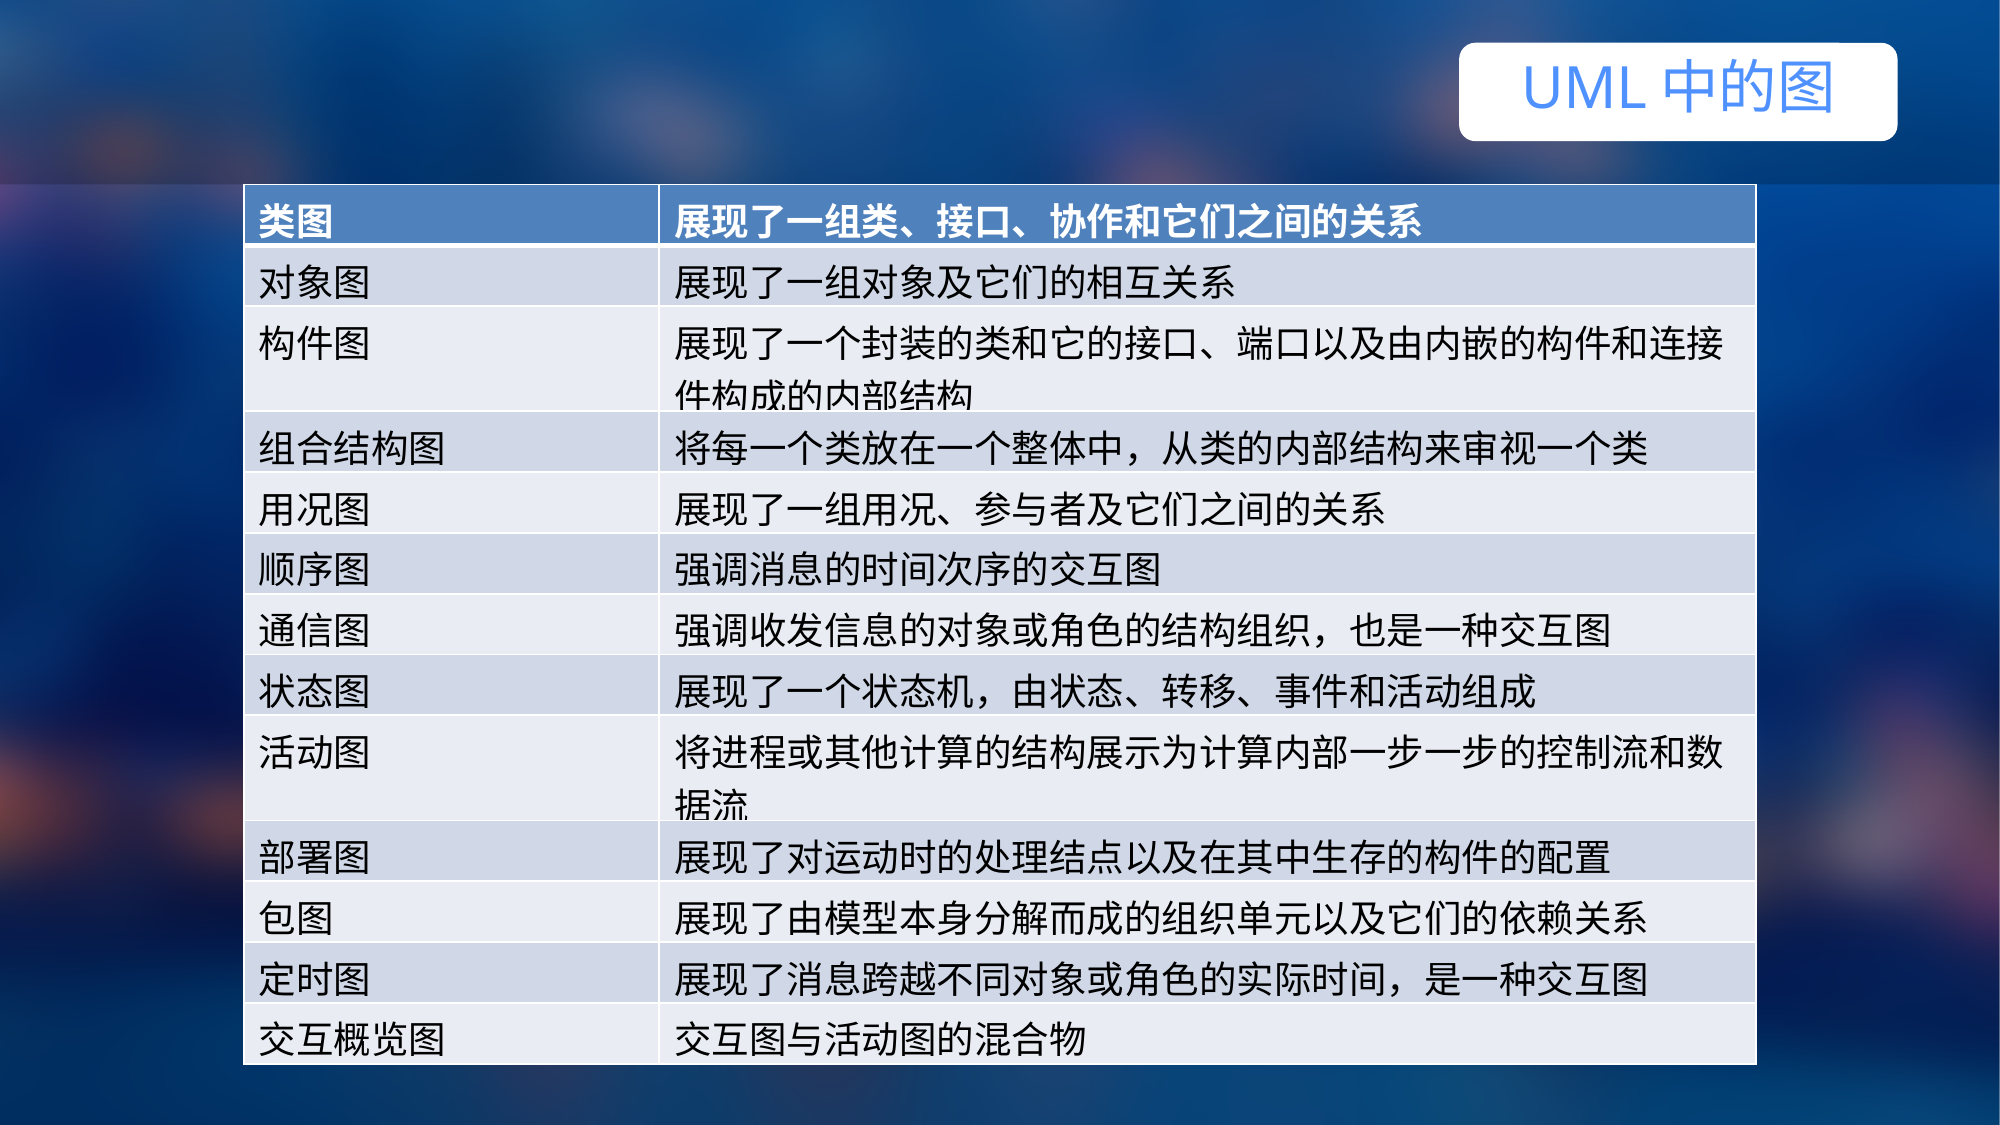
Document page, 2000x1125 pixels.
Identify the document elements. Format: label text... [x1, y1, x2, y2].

table_cell 展现了由模型本身分解而成的组织单元以及它们的依赖关系 [660, 882, 1755, 941]
table_cell 通信图 [245, 595, 658, 654]
table_cell 部署图 [245, 821, 658, 880]
table_cell 状态图 [245, 655, 658, 714]
text_box UML中的图 [1506, 43, 1851, 128]
table_cell 活动图 [245, 716, 658, 820]
table_cell 展现了一组用况、参与者及它们之间的关系 [660, 473, 1755, 532]
table_cell 构件图 [245, 307, 658, 410]
table_cell 展现了对运动时的处理结点以及在其中生存的构件的配置 [660, 821, 1755, 880]
table_cell 用况图 [245, 473, 658, 532]
table_cell 展现了消息跨越不同对象或角色的实际时间，是一种交互图 [660, 943, 1755, 1002]
table_cell 包图 [245, 882, 658, 941]
table_cell 强调消息的时间次序的交互图 [660, 534, 1755, 593]
table_cell 强调收发信息的对象或角色的结构组织，也是一种交互图 [660, 595, 1755, 654]
table_cell 顺序图 [245, 534, 658, 593]
table_cell 交互概览图 [245, 1004, 658, 1063]
table_cell 组合结构图 [245, 412, 658, 471]
picture [0, 0, 2000, 1125]
table_cell 交互图与活动图的混合物 [660, 1004, 1755, 1063]
text_box [1456, 40, 1900, 144]
table_cell 将进程或其他计算的结构展示为计算内部一步一步的控制流和数据流 [660, 716, 1755, 820]
table_cell 展现了一个封装的类和它的接口、端口以及由内嵌的构件和连接件构成的内部结构 [660, 307, 1755, 410]
table_cell 定时图 [245, 943, 658, 1002]
table_cell 将每一个类放在一个整体中，从类的内部结构来审视一个类 [660, 412, 1755, 471]
table_header 展现了一组类、接口、协作和它们之间的关系 [660, 185, 1755, 243]
table_cell 展现了一组对象及它们的相互关系 [660, 248, 1755, 305]
table_cell 展现了一个状态机，由状态、转移、事件和活动组成 [660, 655, 1755, 714]
table_cell 对象图 [245, 248, 658, 305]
table_header 类图 [245, 185, 658, 243]
